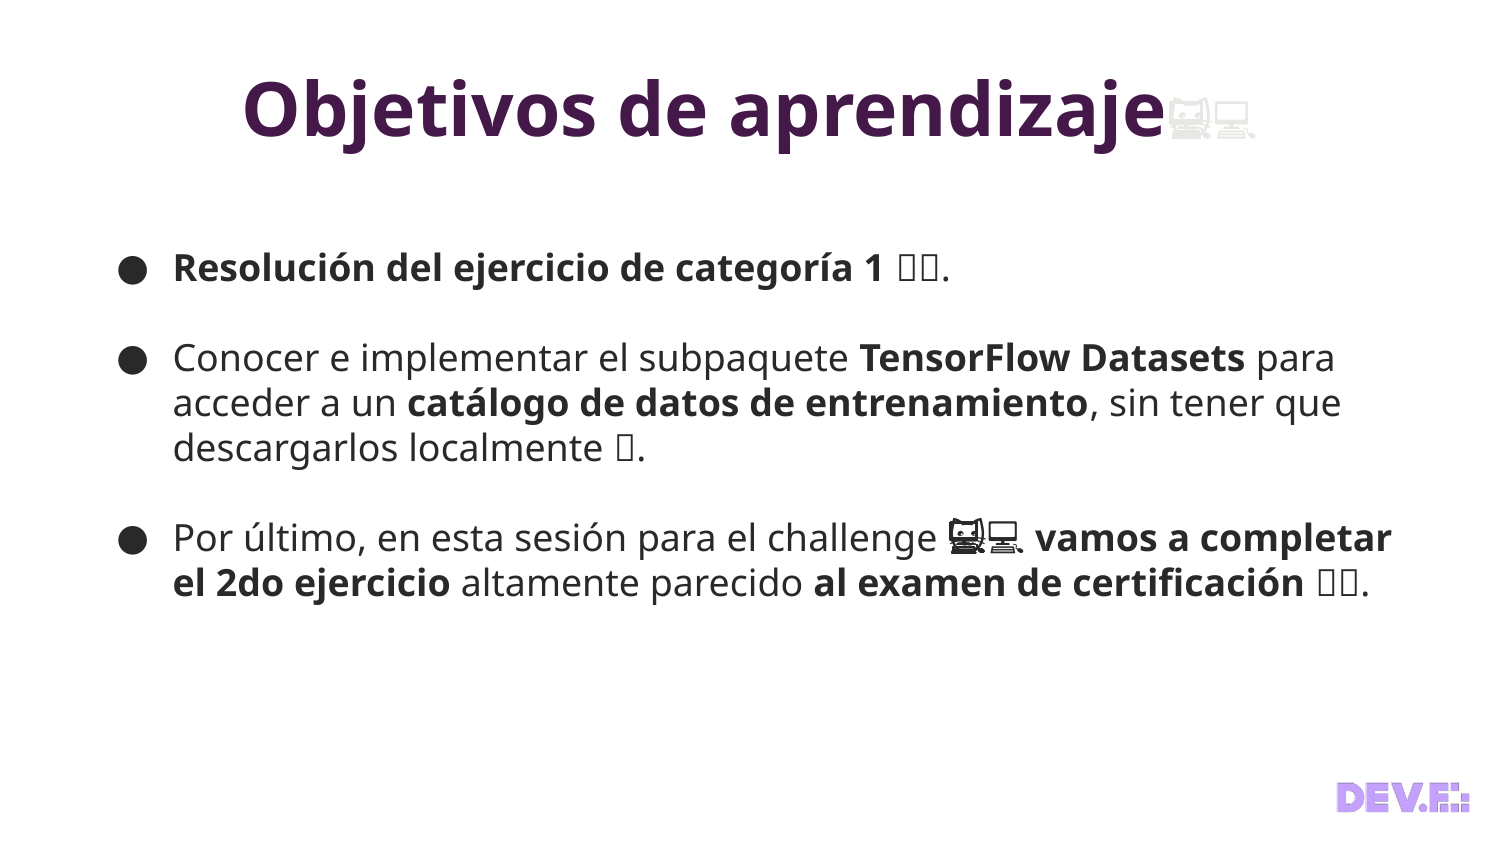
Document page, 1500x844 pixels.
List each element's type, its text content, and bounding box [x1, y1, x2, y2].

picture [1330, 776, 1474, 818]
text_box Resolución del ejercicio de categoría 1 🤖💜. Conocer e implementar el subpaquete TensorFlow Datasets para acceder a un catálogo de datos de entrenamiento, sin tener que descargarlos localmente 🤖. Por último, en esta sesión para el challenge 🐱‍💻 vamos a completar el 2do ejercicio altamente parecido al examen de certificación 🤖💜. [82, 228, 1431, 784]
text_box Objetivos de aprendizaje🐱‍💻 [82, 46, 1418, 175]
